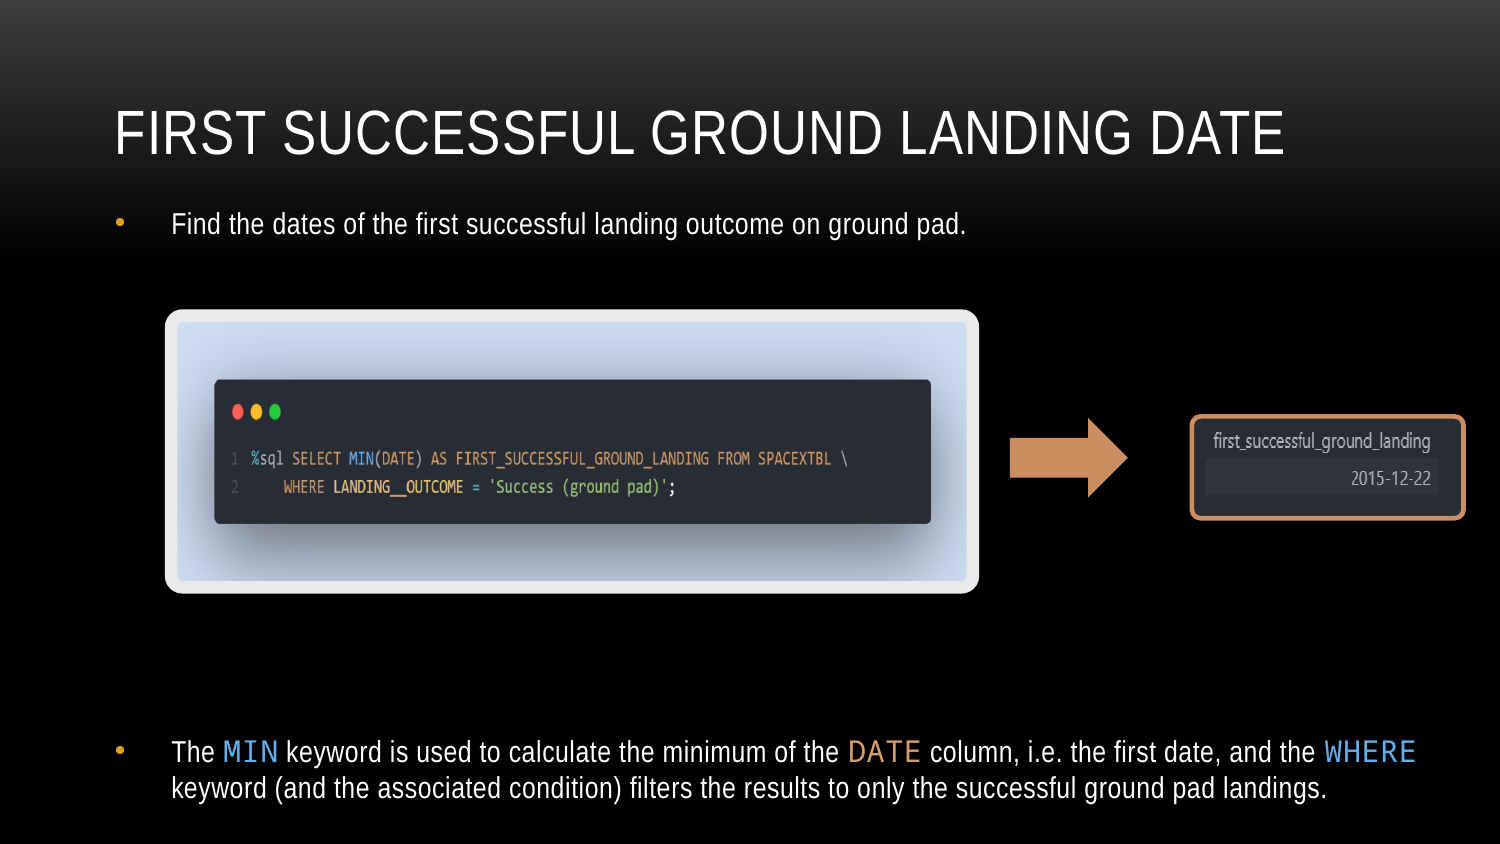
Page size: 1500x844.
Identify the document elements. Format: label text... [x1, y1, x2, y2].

footer FAZIL BABA IBM [99, 782, 575, 827]
title FIRST SUCCESSFUL GROUND LANDING DATE [99, 33, 1400, 175]
picture [170, 315, 974, 588]
list Find the dates of the first successful landing outcome on ground pad. The MIN keyword is used to calculate the minimum of the DATE column, i.e. the first date, and the WHERE keyword (and the associated condition) filters the results to only the successful ground pad landings. [99, 196, 1471, 824]
text_box [1008, 417, 1129, 499]
picture [1191, 416, 1464, 519]
